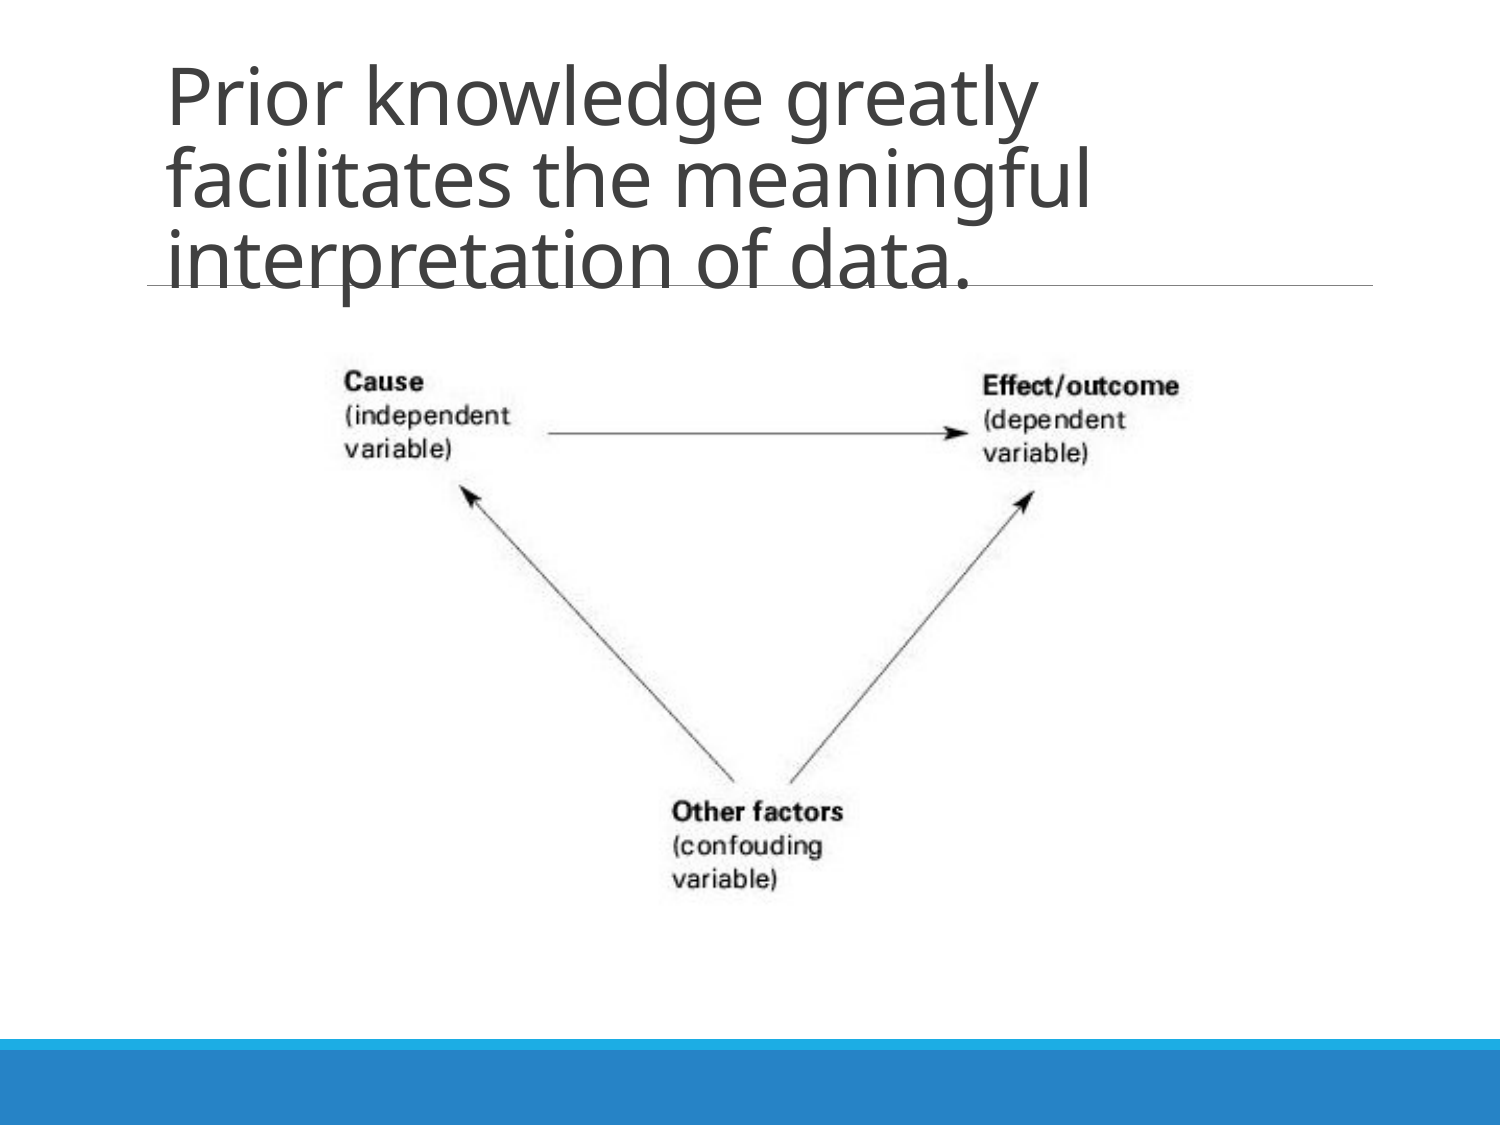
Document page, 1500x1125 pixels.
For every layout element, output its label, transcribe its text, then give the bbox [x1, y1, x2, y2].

title Prior knowledge greatly facilitates the meaningful interpretation of data. [150, 50, 1388, 313]
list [309, 337, 1198, 929]
